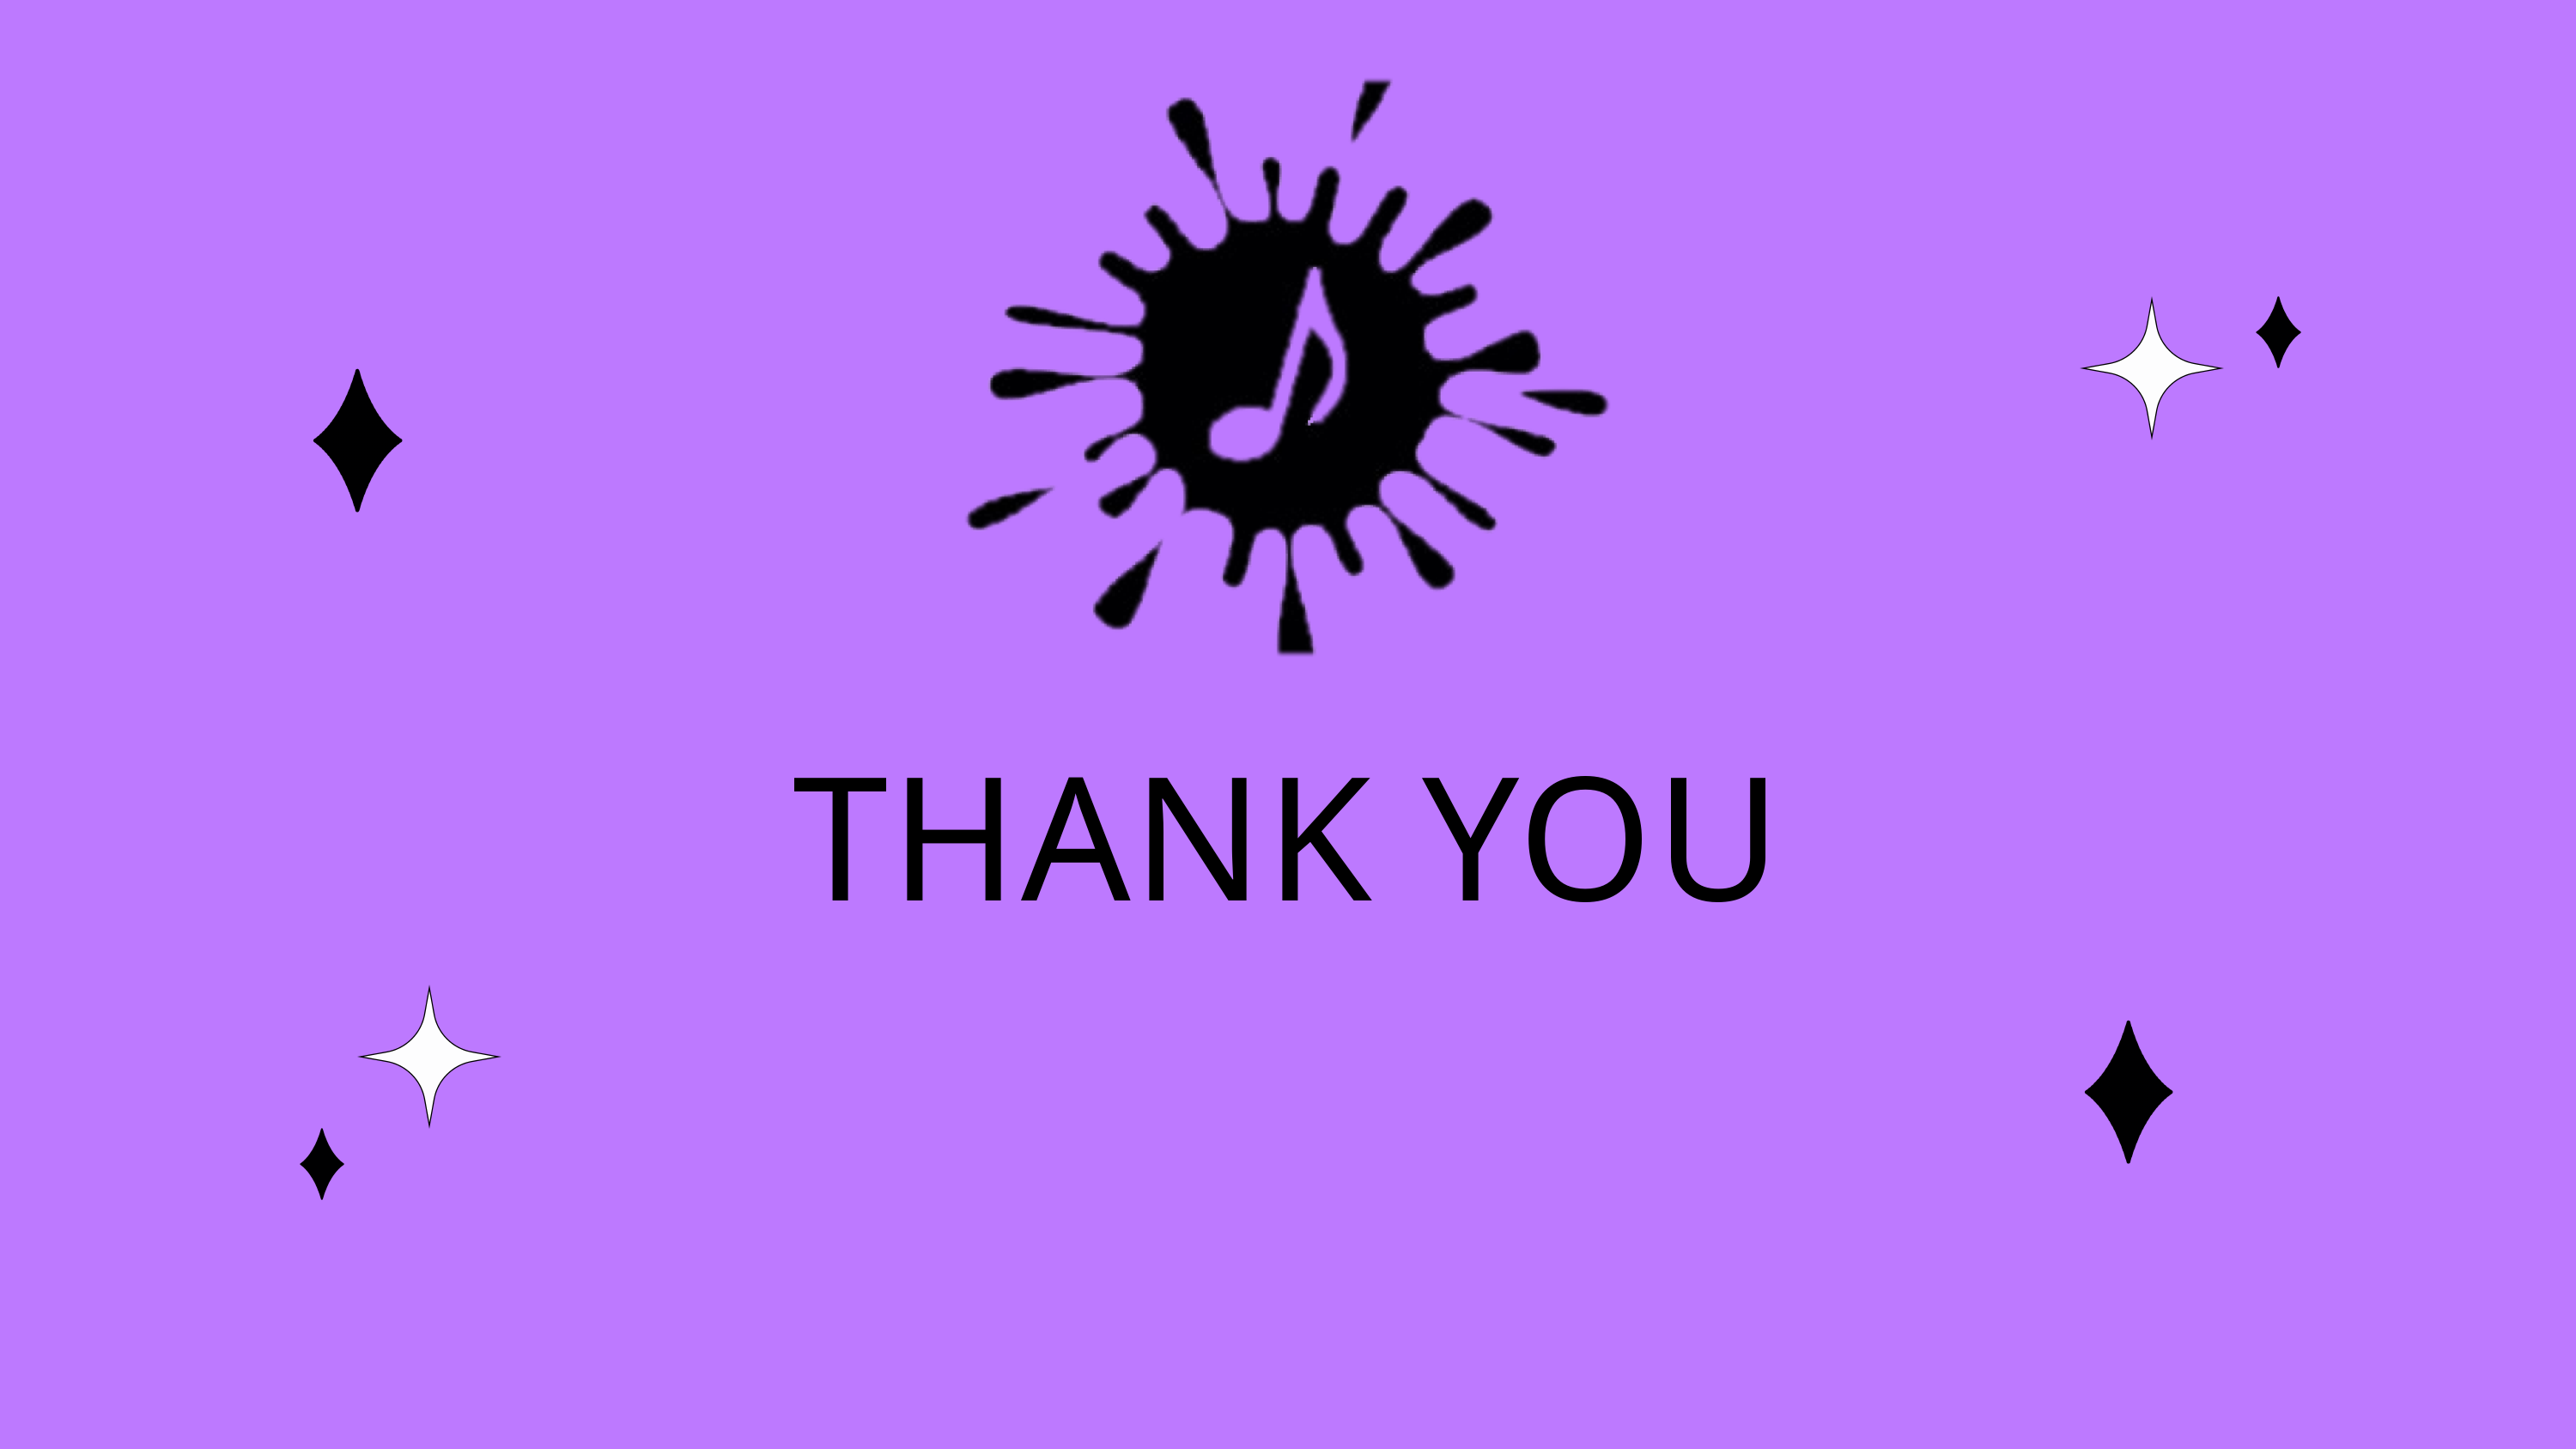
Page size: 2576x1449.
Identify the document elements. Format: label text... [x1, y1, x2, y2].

text_box THANK YOU [166, 743, 2410, 936]
picture [2080, 296, 2225, 441]
picture [2256, 296, 2301, 368]
picture [2083, 1020, 2174, 1165]
picture [964, 76, 1612, 658]
picture [313, 368, 403, 512]
picture [357, 985, 502, 1129]
picture [300, 1128, 345, 1200]
